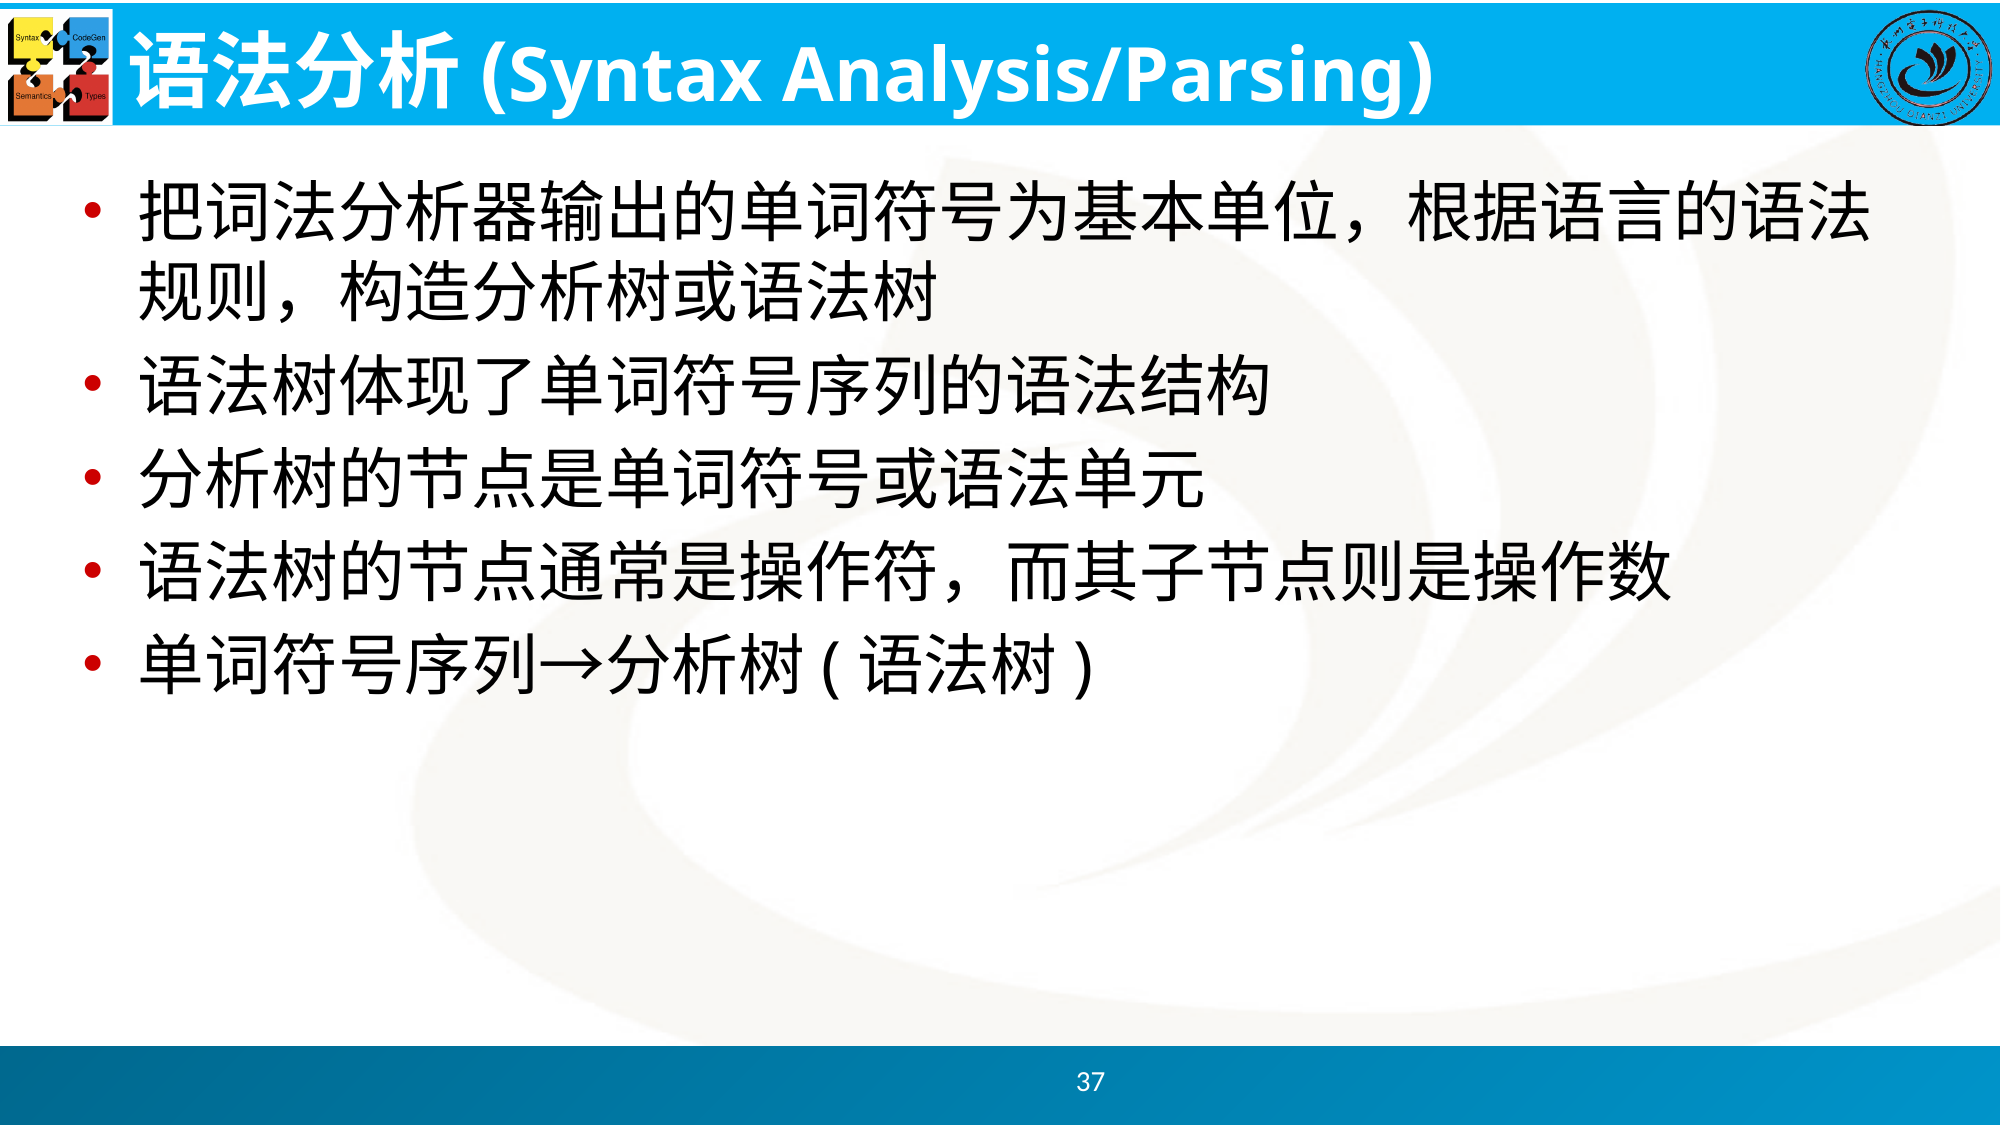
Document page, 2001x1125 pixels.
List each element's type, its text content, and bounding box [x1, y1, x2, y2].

title 语法分析(Syntax Analysis/Parsing) [112, 6, 1934, 126]
slide_number 37 [873, 1042, 1308, 1118]
list 把词法分析器输出的单词符号为基本单位，根据语言的语法规则，构造分析树或语法树 语法树体现了单词符号序列的语法结构 分析树的节点是单词符号或语法单元 语法树的节点通常是操作符，而其子节点则是操作数 单词符号序列→分析树(语法树) [66, 162, 1934, 980]
